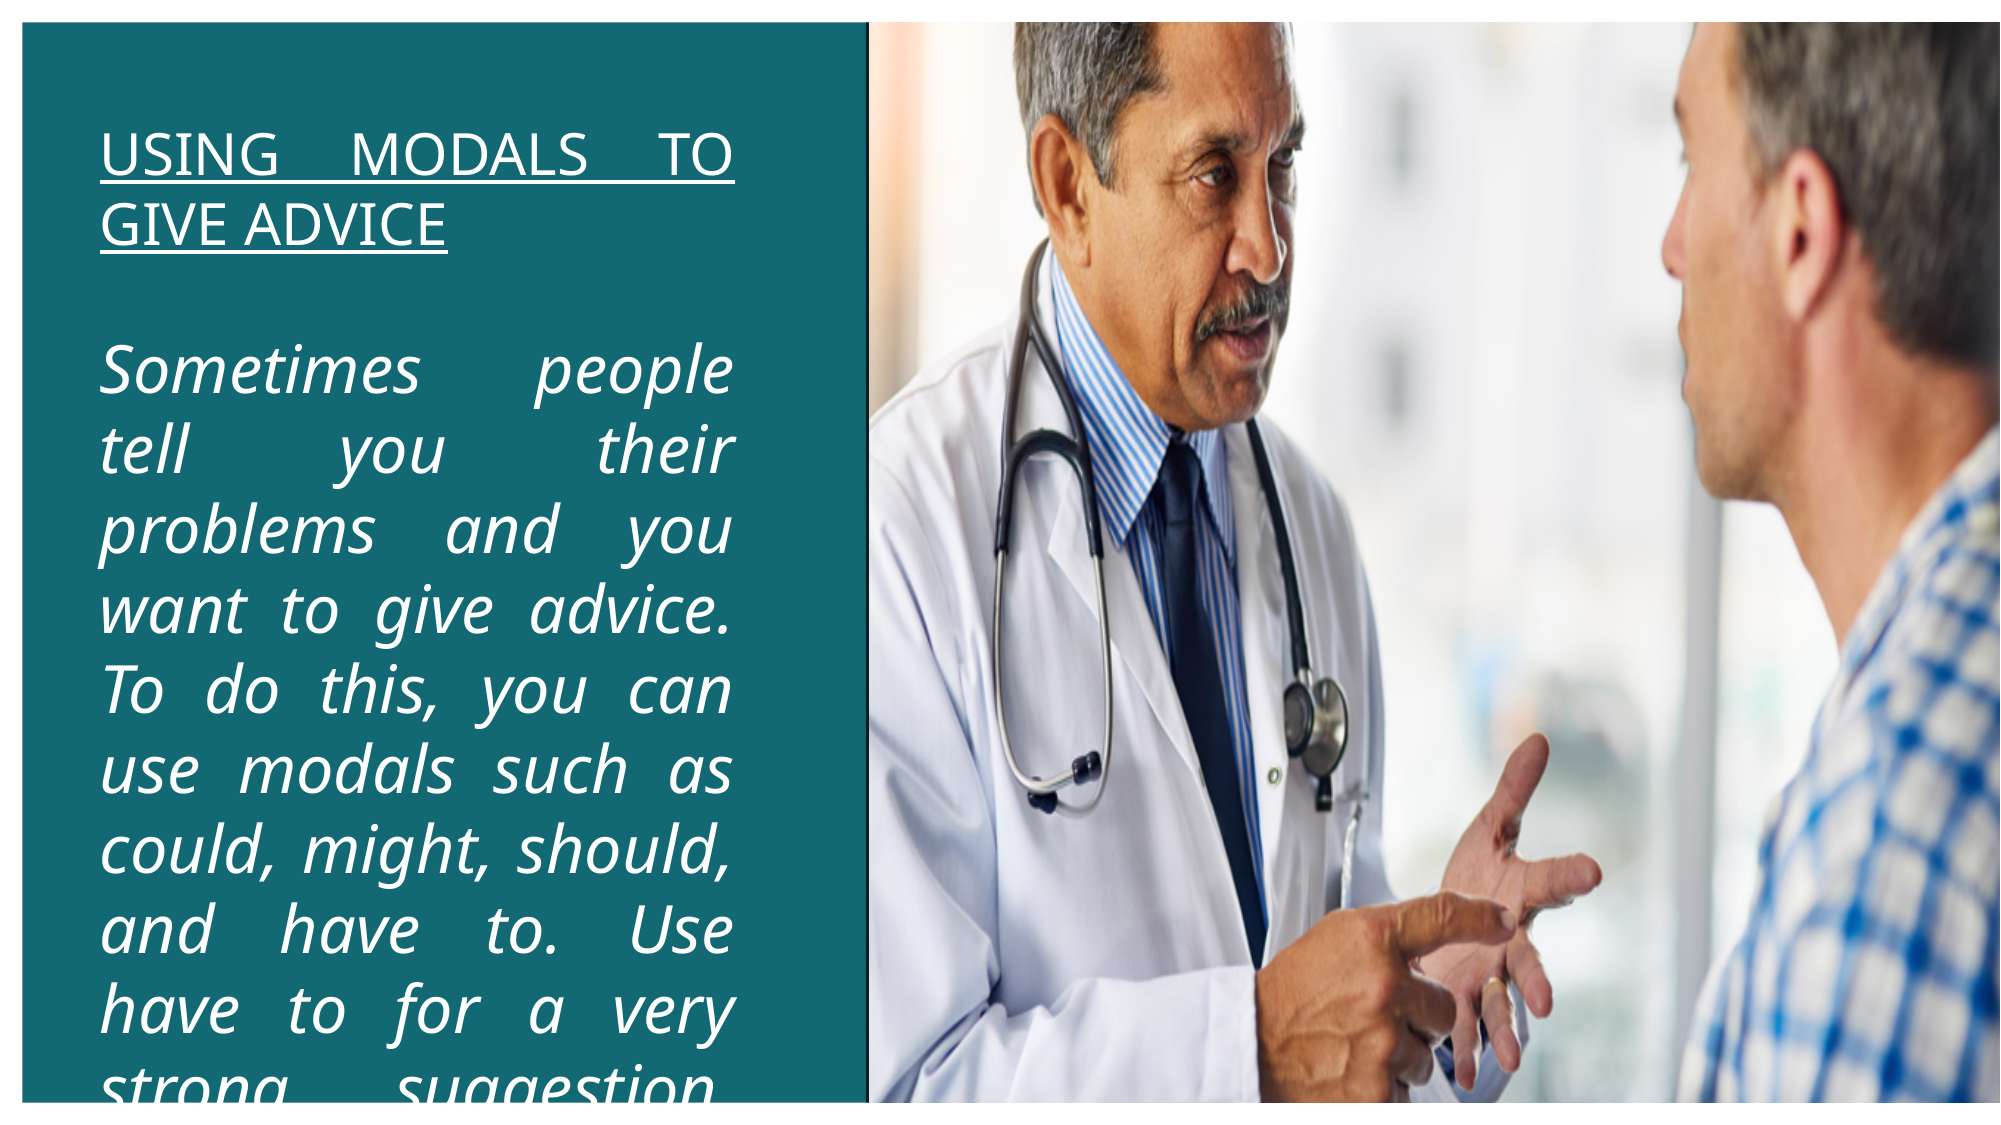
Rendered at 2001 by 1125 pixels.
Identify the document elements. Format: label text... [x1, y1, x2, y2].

picture [868, 22, 2000, 1103]
text_box USING MODALS TO GIVE ADVICE Sometimes people tell you their problems and you want to give advice. To do this, you can use modals such as could, might, should, and have to. Use have to for a very strong suggestion. Should is a little less strong. Use could and might when you don’t want to give strong advice. [84, 109, 750, 1125]
